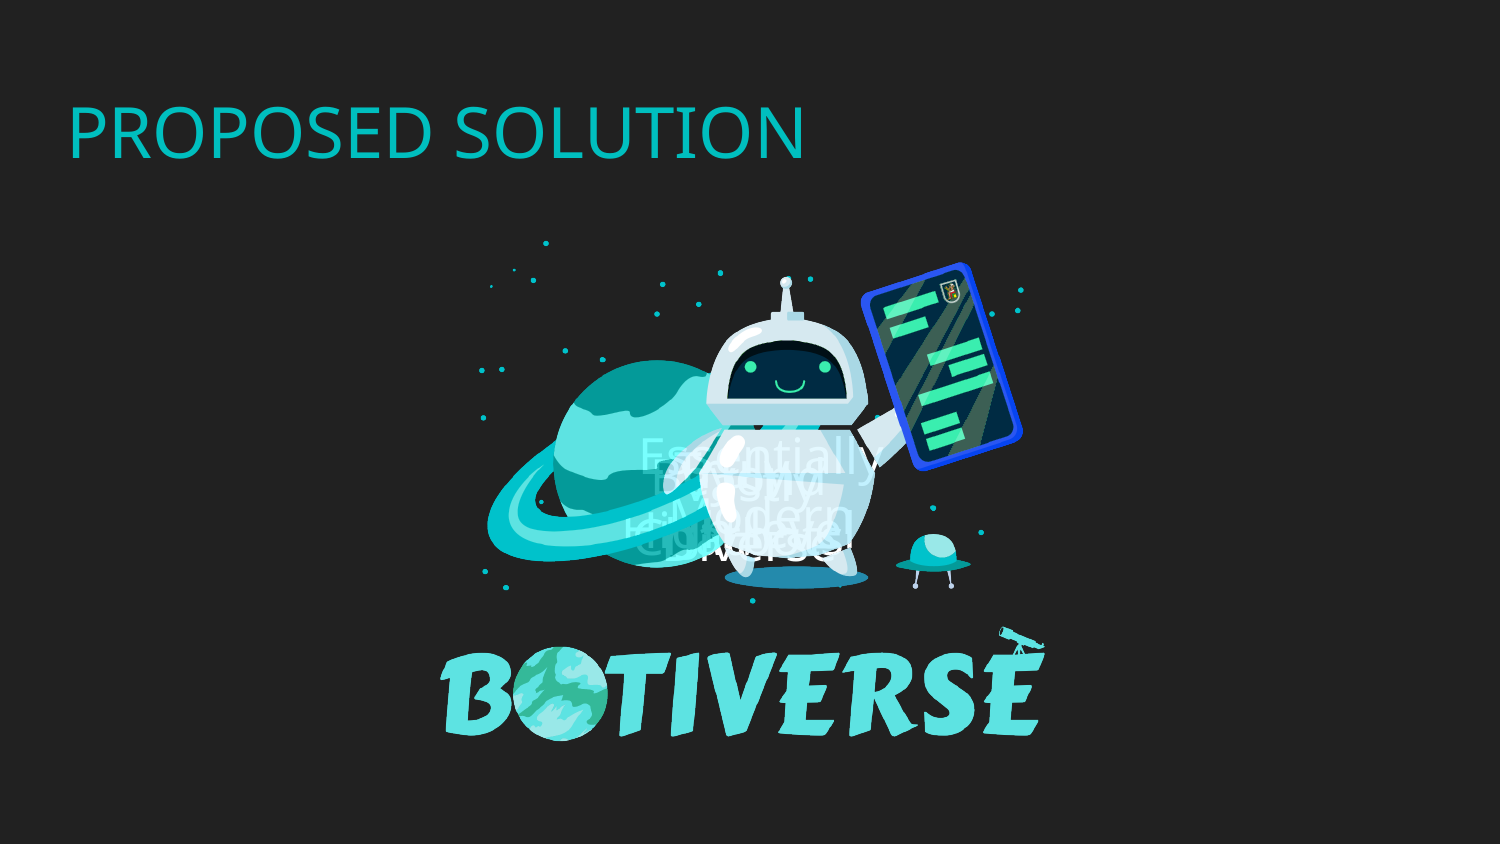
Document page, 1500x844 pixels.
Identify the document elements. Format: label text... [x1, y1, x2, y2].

title PROPOSED SOLUTION [51, 72, 1449, 167]
picture [328, 218, 1105, 762]
